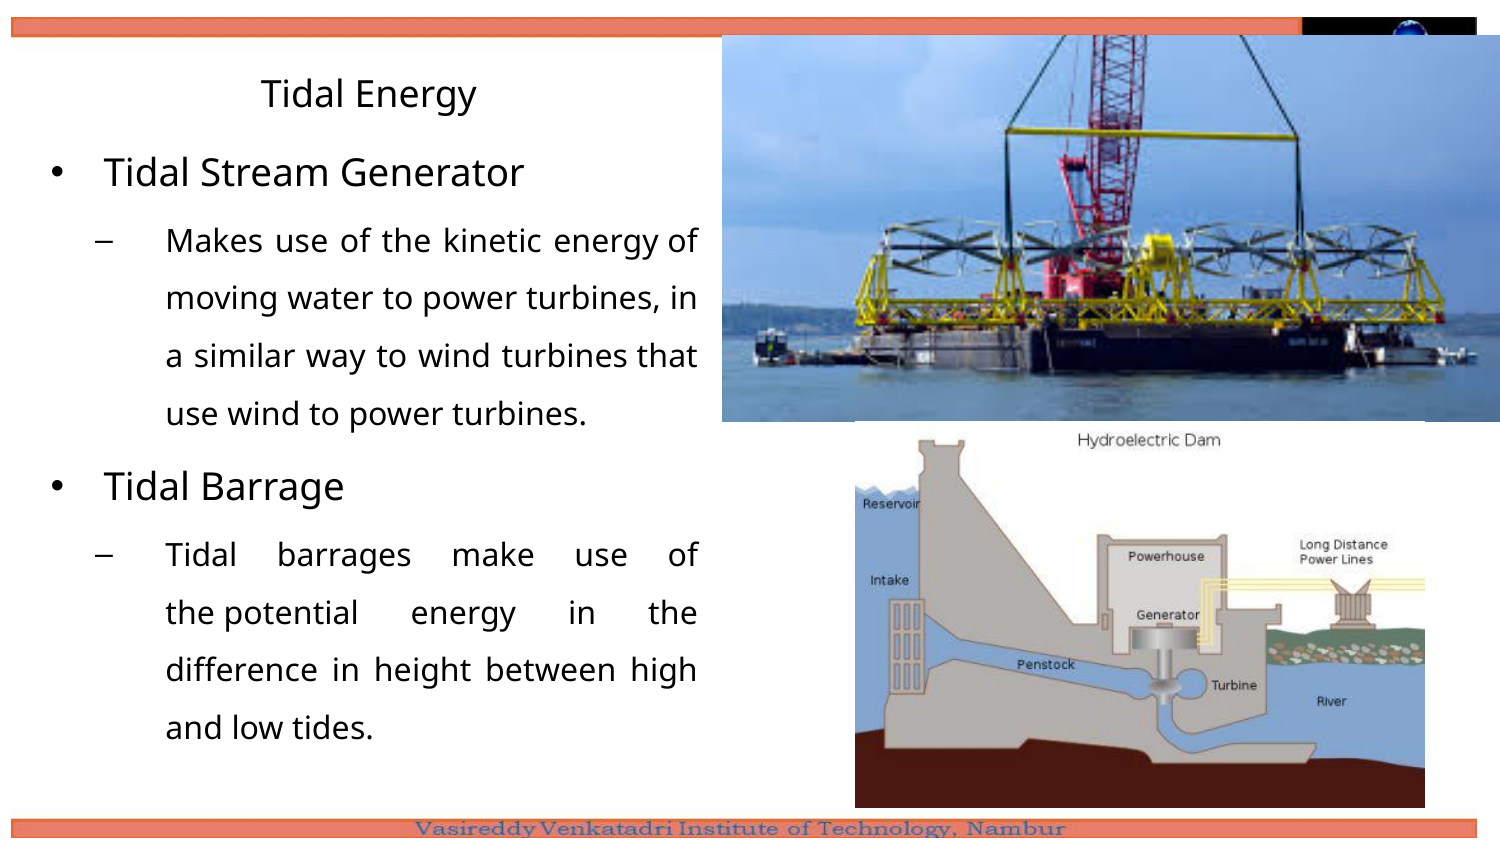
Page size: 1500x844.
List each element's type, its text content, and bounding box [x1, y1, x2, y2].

title Tidal Energy [46, 43, 692, 117]
list Tidal Stream Generator Makes use of the kinetic energy of moving water to power turbines, in a similar way to wind turbines that use wind to power turbines. Tidal Barrage Tidal barrages make use of the potential energy in the difference in height between high and low tides. [35, 117, 715, 809]
picture [11, 17, 1500, 838]
